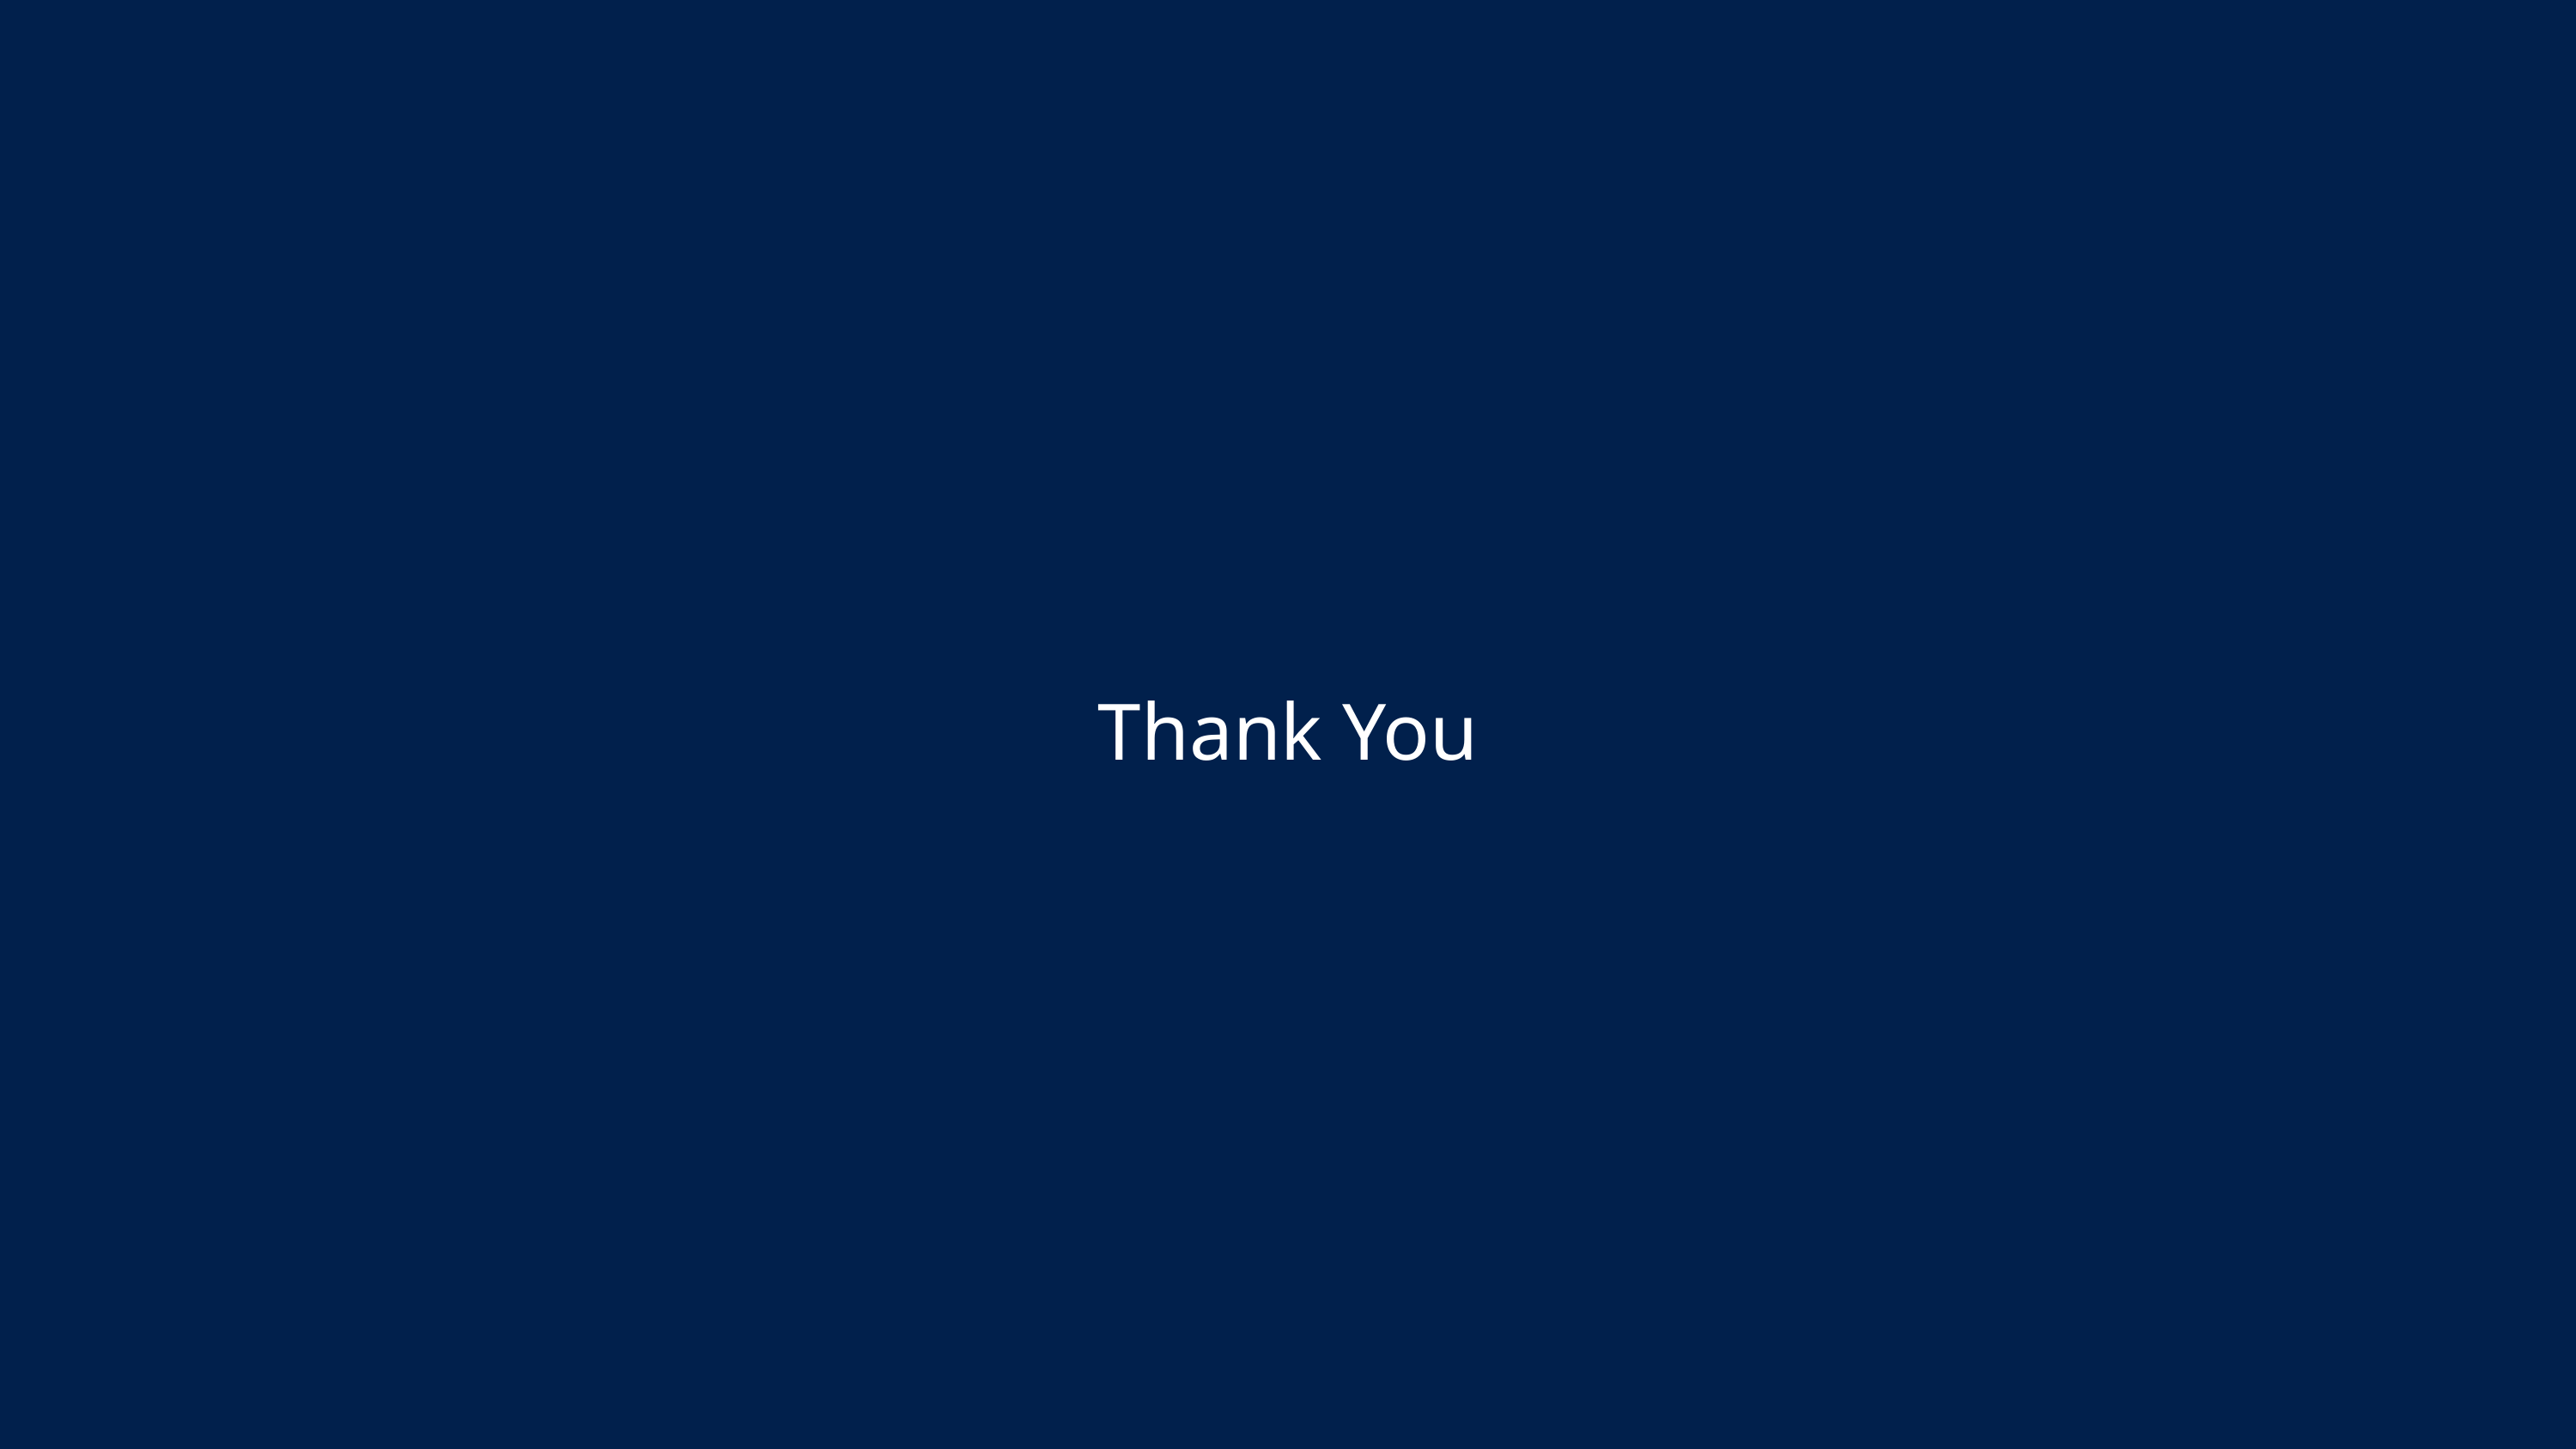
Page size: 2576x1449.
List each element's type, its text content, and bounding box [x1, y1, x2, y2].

text_box Thank You [1071, 667, 1505, 776]
